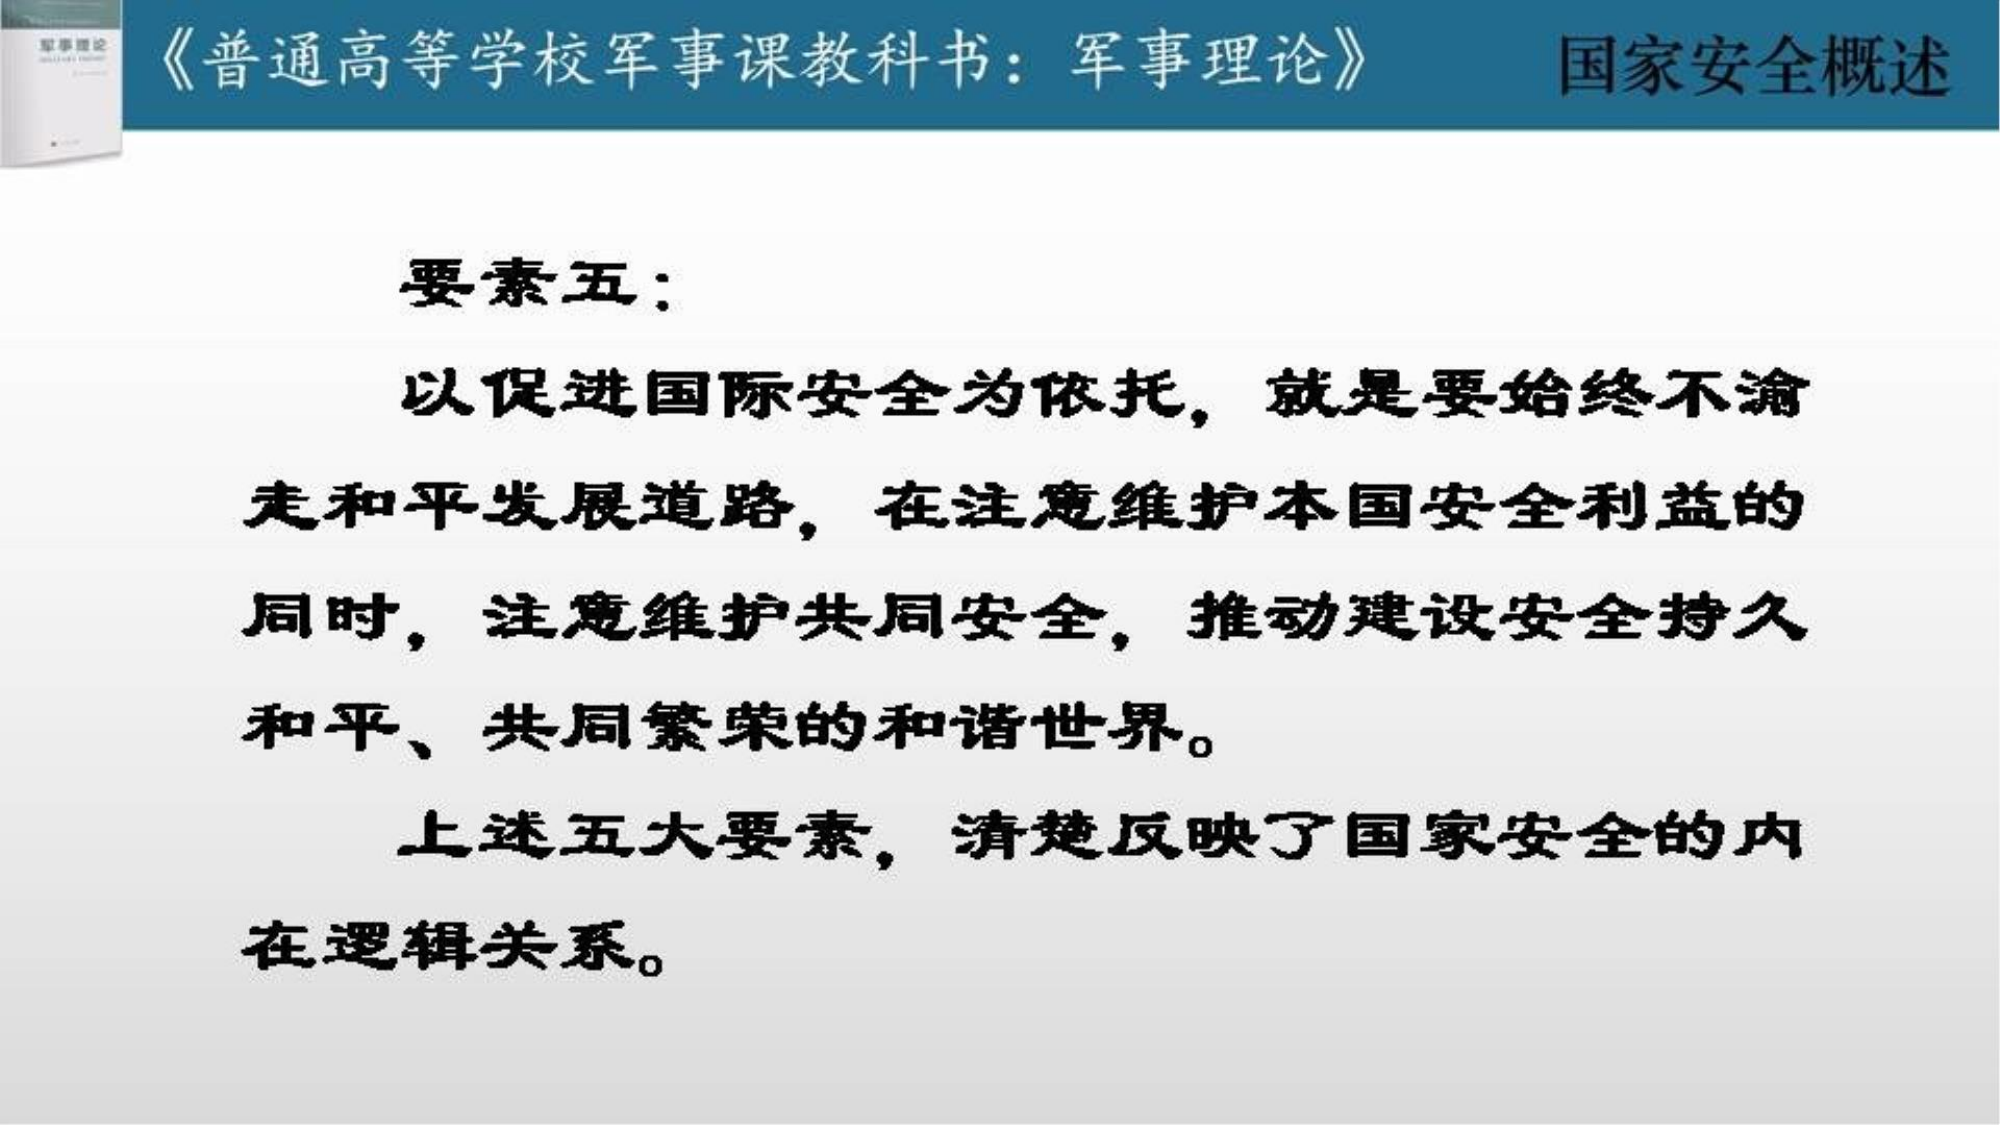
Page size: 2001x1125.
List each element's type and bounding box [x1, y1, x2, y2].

text_box [0, 0, 2000, 1125]
